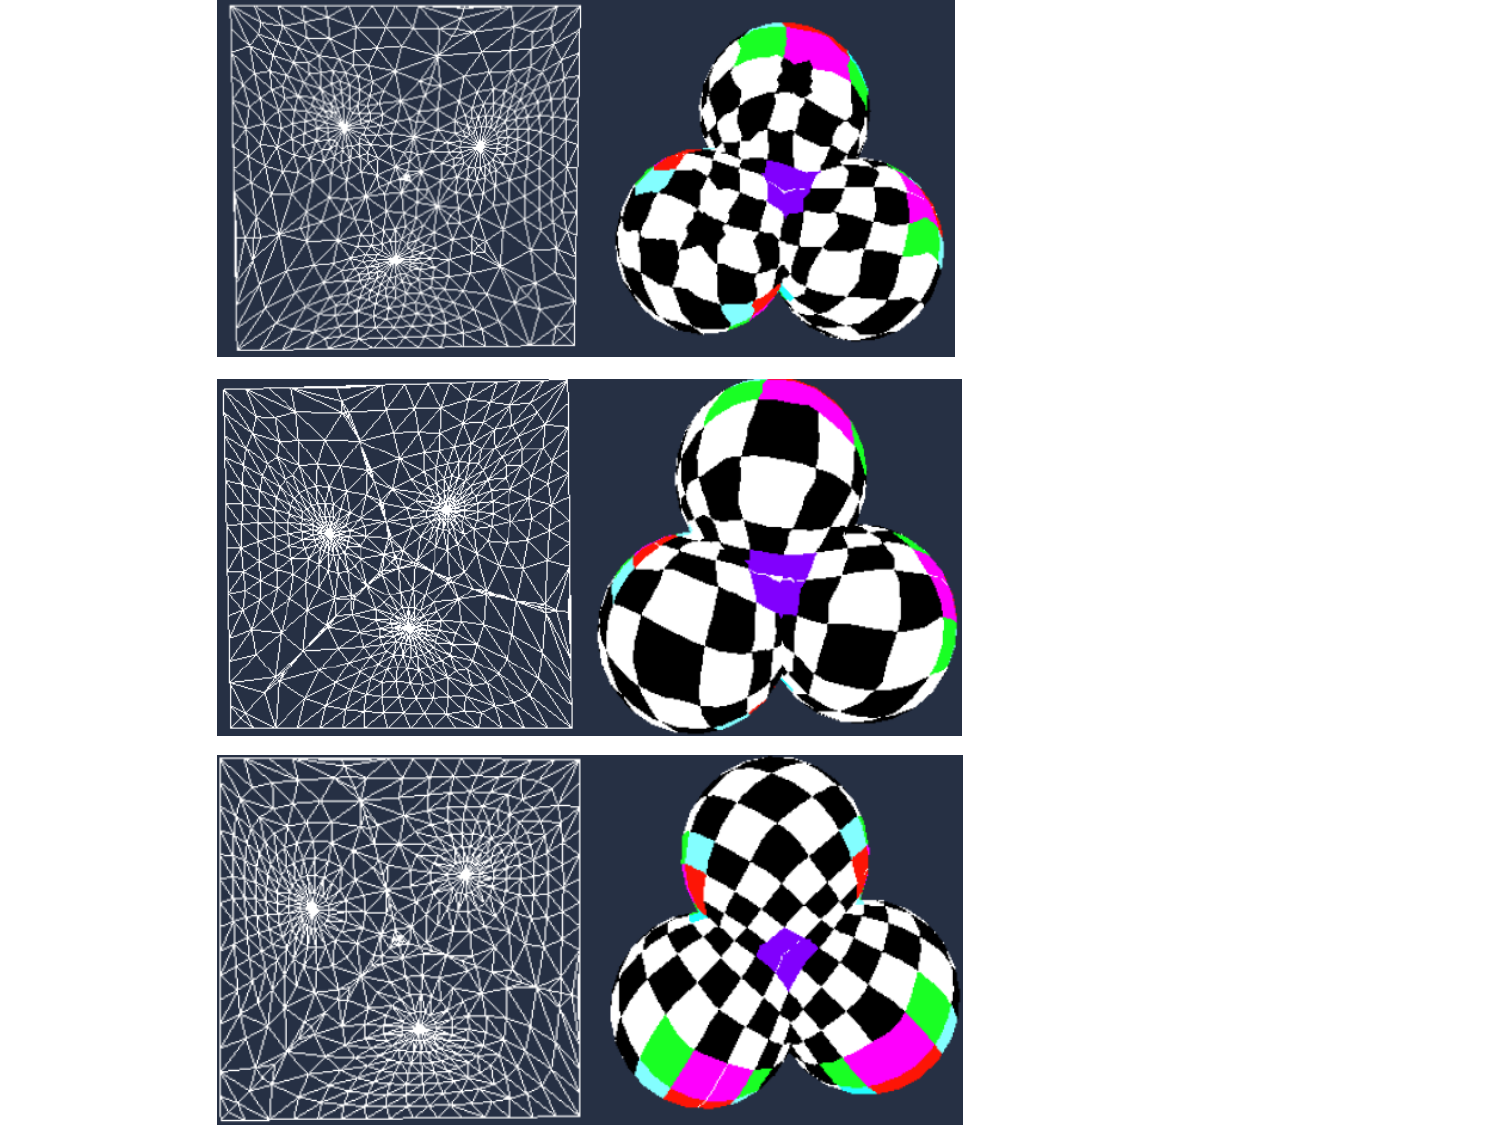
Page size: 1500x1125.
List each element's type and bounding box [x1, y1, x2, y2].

picture [217, 755, 963, 1125]
picture [217, 0, 955, 357]
picture [217, 379, 962, 736]
